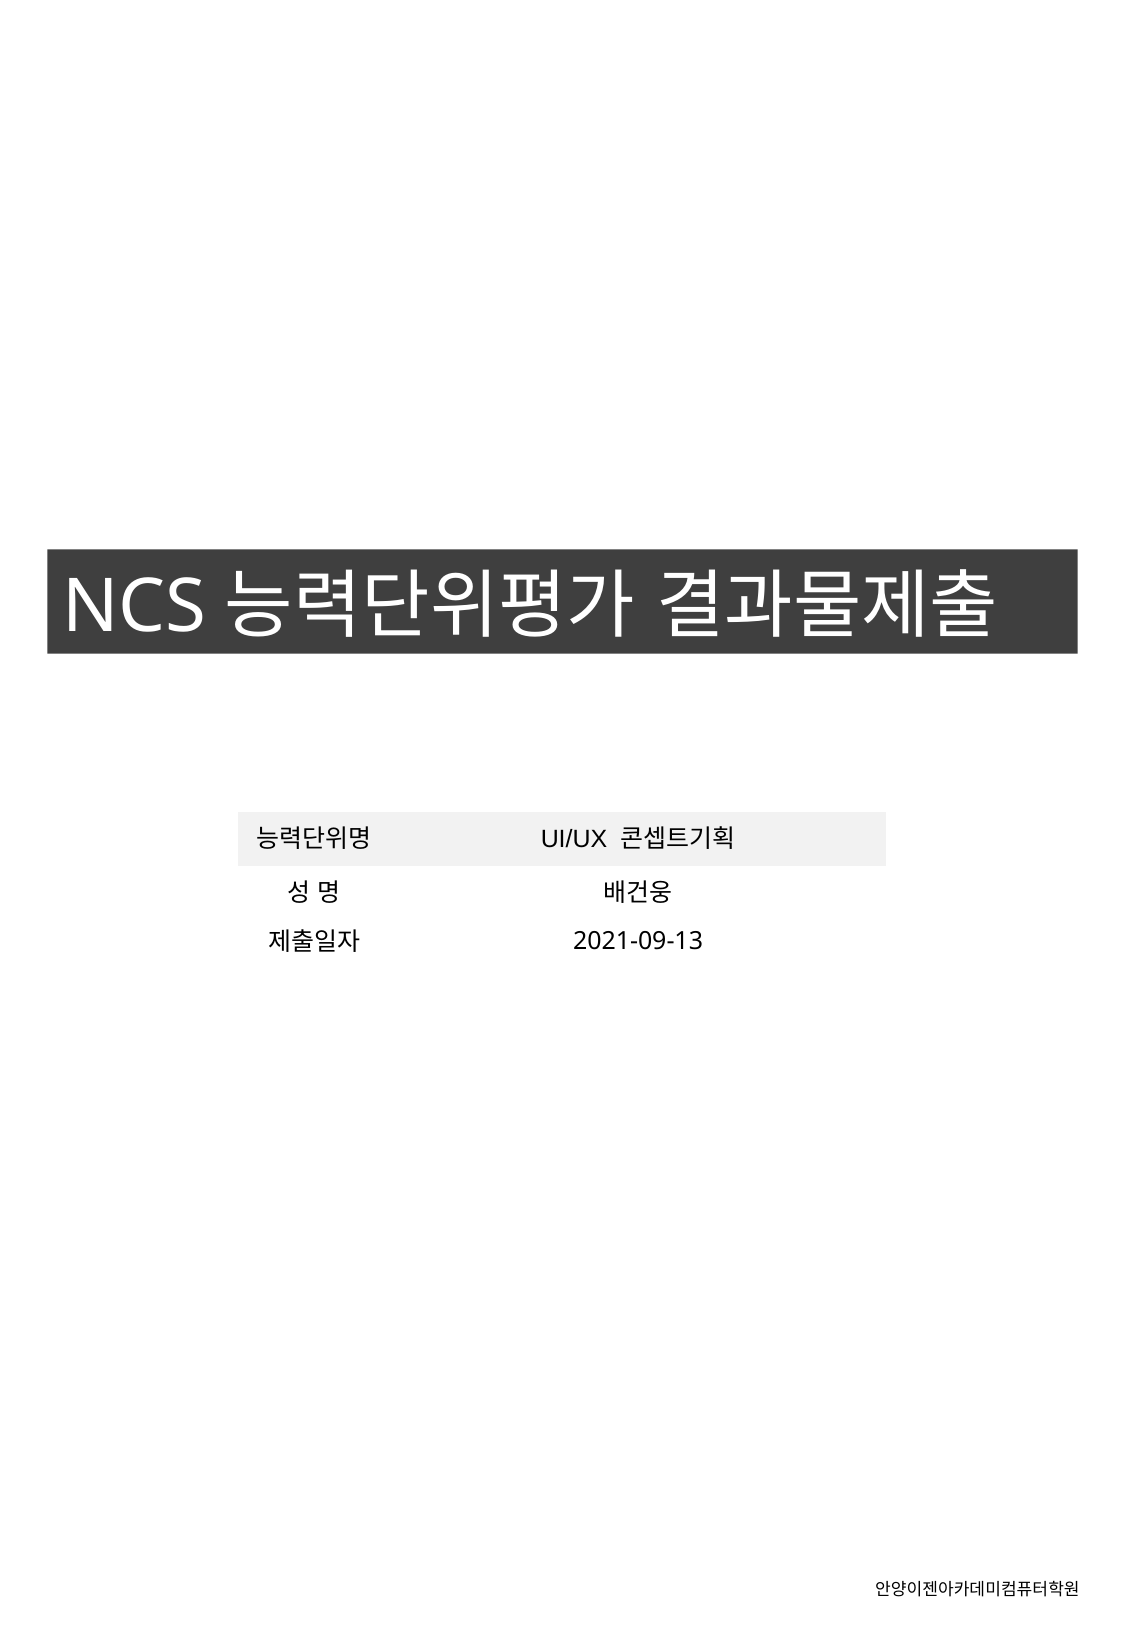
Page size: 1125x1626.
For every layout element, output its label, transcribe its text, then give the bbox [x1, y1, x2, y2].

table_cell 제출일자 [238, 915, 390, 965]
table_cell 2021-09-13 [390, 915, 886, 965]
table_header 능력단위명 [238, 812, 390, 866]
table_header UI/UX 콘셉트기획 [390, 812, 886, 866]
table_cell 성 명 [238, 866, 390, 915]
table_cell 배건웅 [390, 866, 886, 915]
text_box NCS능력단위평가 결과물제출 [47, 549, 1078, 654]
text_box 안양이젠아카데미컴퓨터학원 [860, 1570, 1113, 1607]
